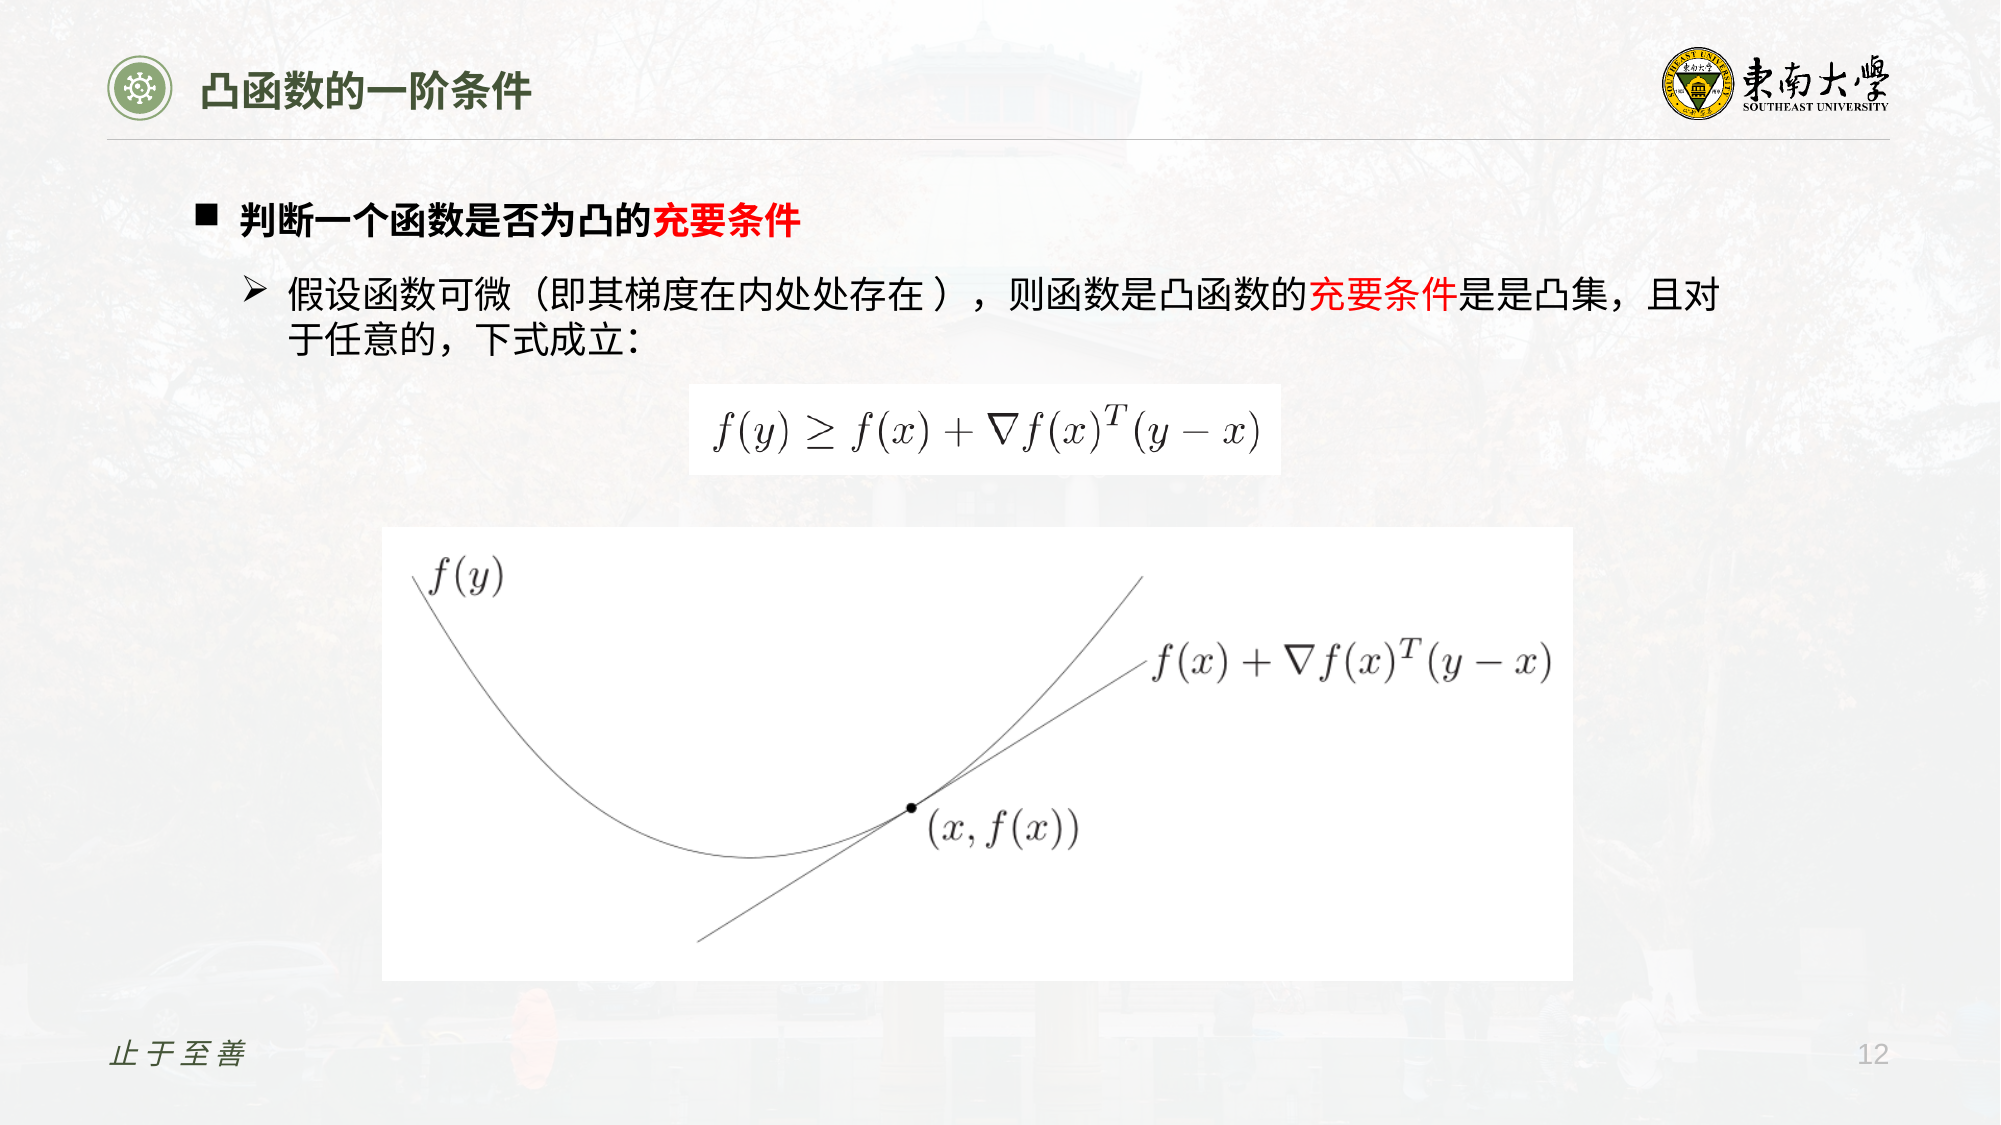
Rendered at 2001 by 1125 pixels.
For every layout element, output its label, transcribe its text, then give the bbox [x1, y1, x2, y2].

picture [1662, 47, 1889, 120]
picture [382, 527, 1573, 981]
list 凸函数的一阶条件 [199, 56, 1663, 123]
slide_number 止于至善 [108, 1022, 657, 1083]
picture [689, 384, 1281, 475]
slide_number 12 [1439, 1022, 1890, 1083]
text_box 判断一个函数是否为凸的充要条件 [177, 189, 1535, 250]
